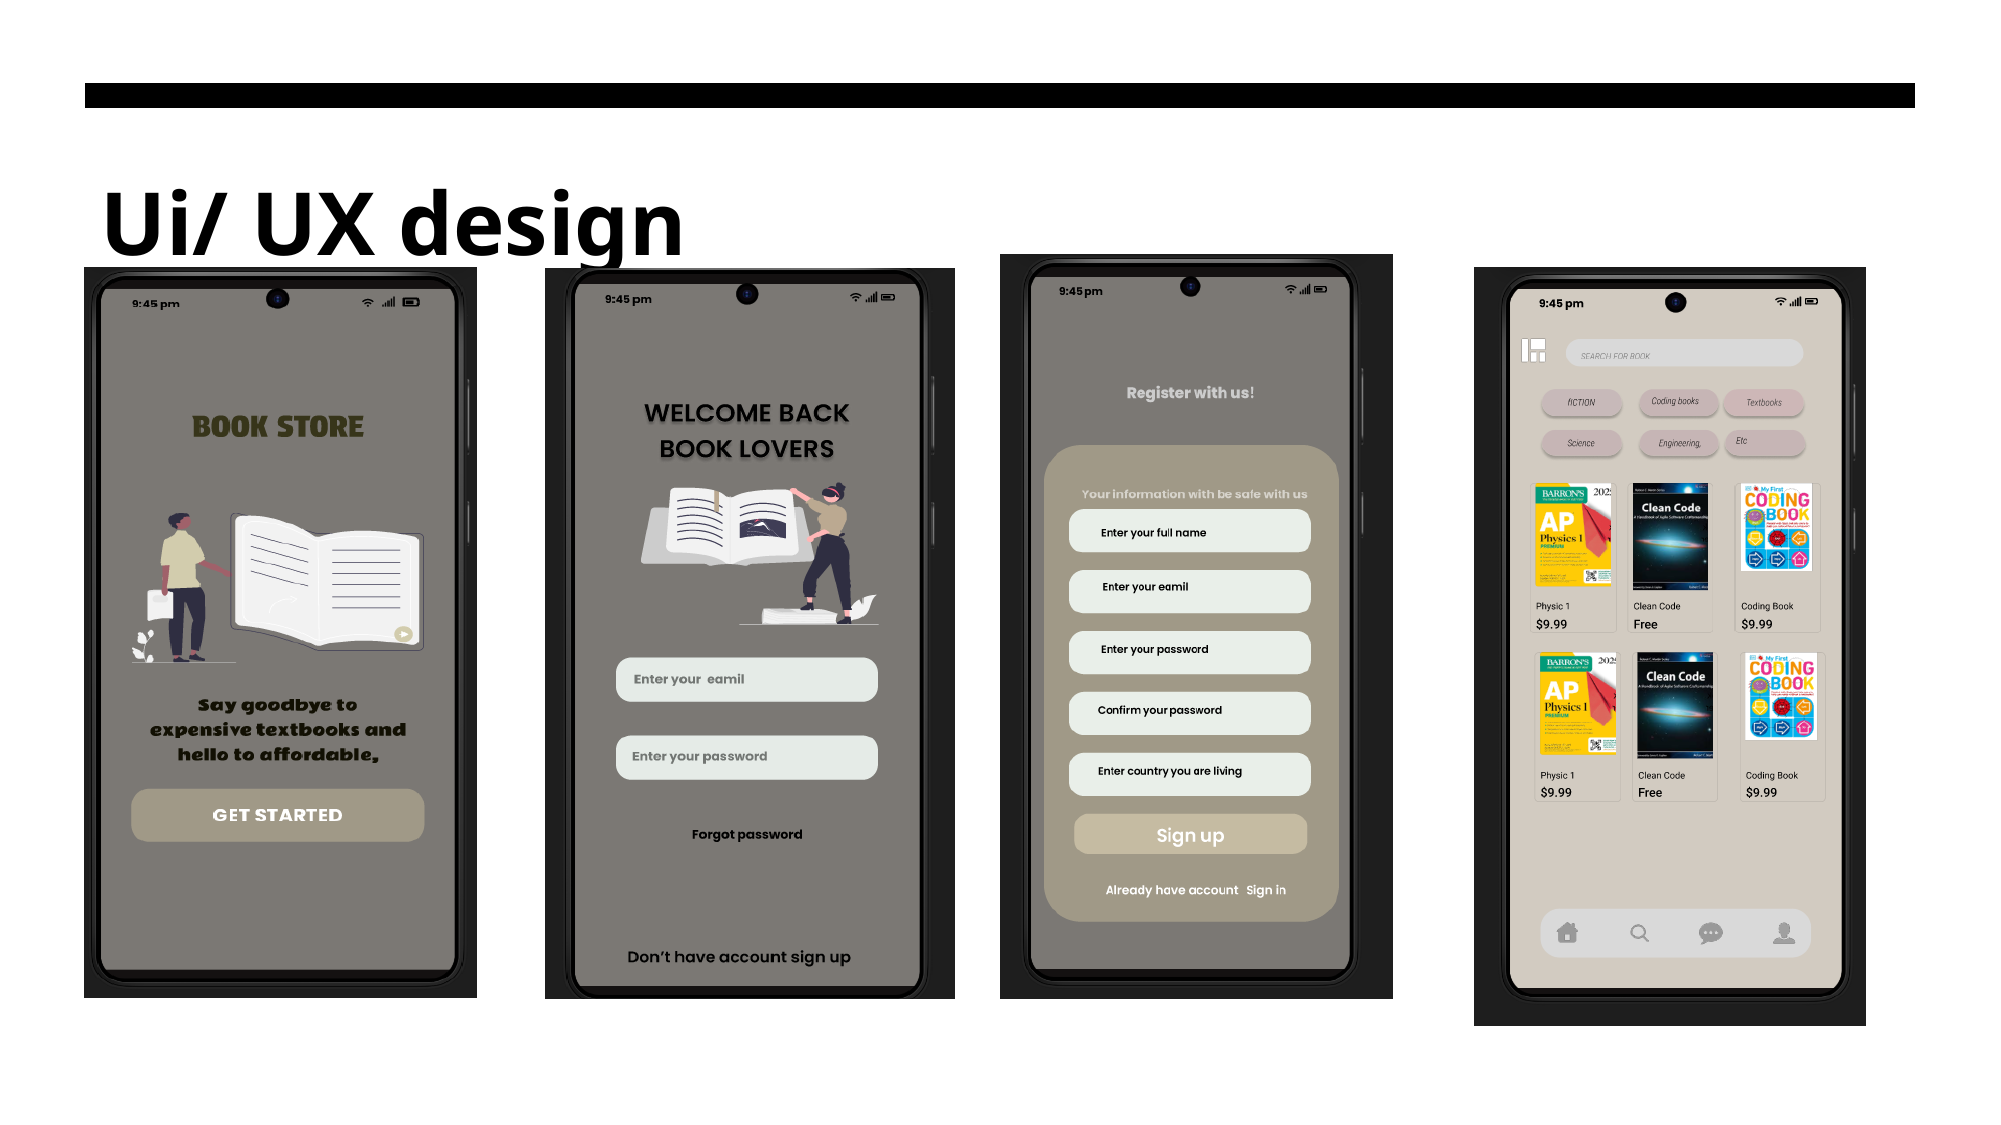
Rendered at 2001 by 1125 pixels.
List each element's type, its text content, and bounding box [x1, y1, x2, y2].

picture [1473, 267, 1867, 1027]
picture [1000, 254, 1393, 999]
picture [545, 267, 955, 999]
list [84, 267, 477, 999]
title Ui/ UX design [85, 160, 1916, 281]
